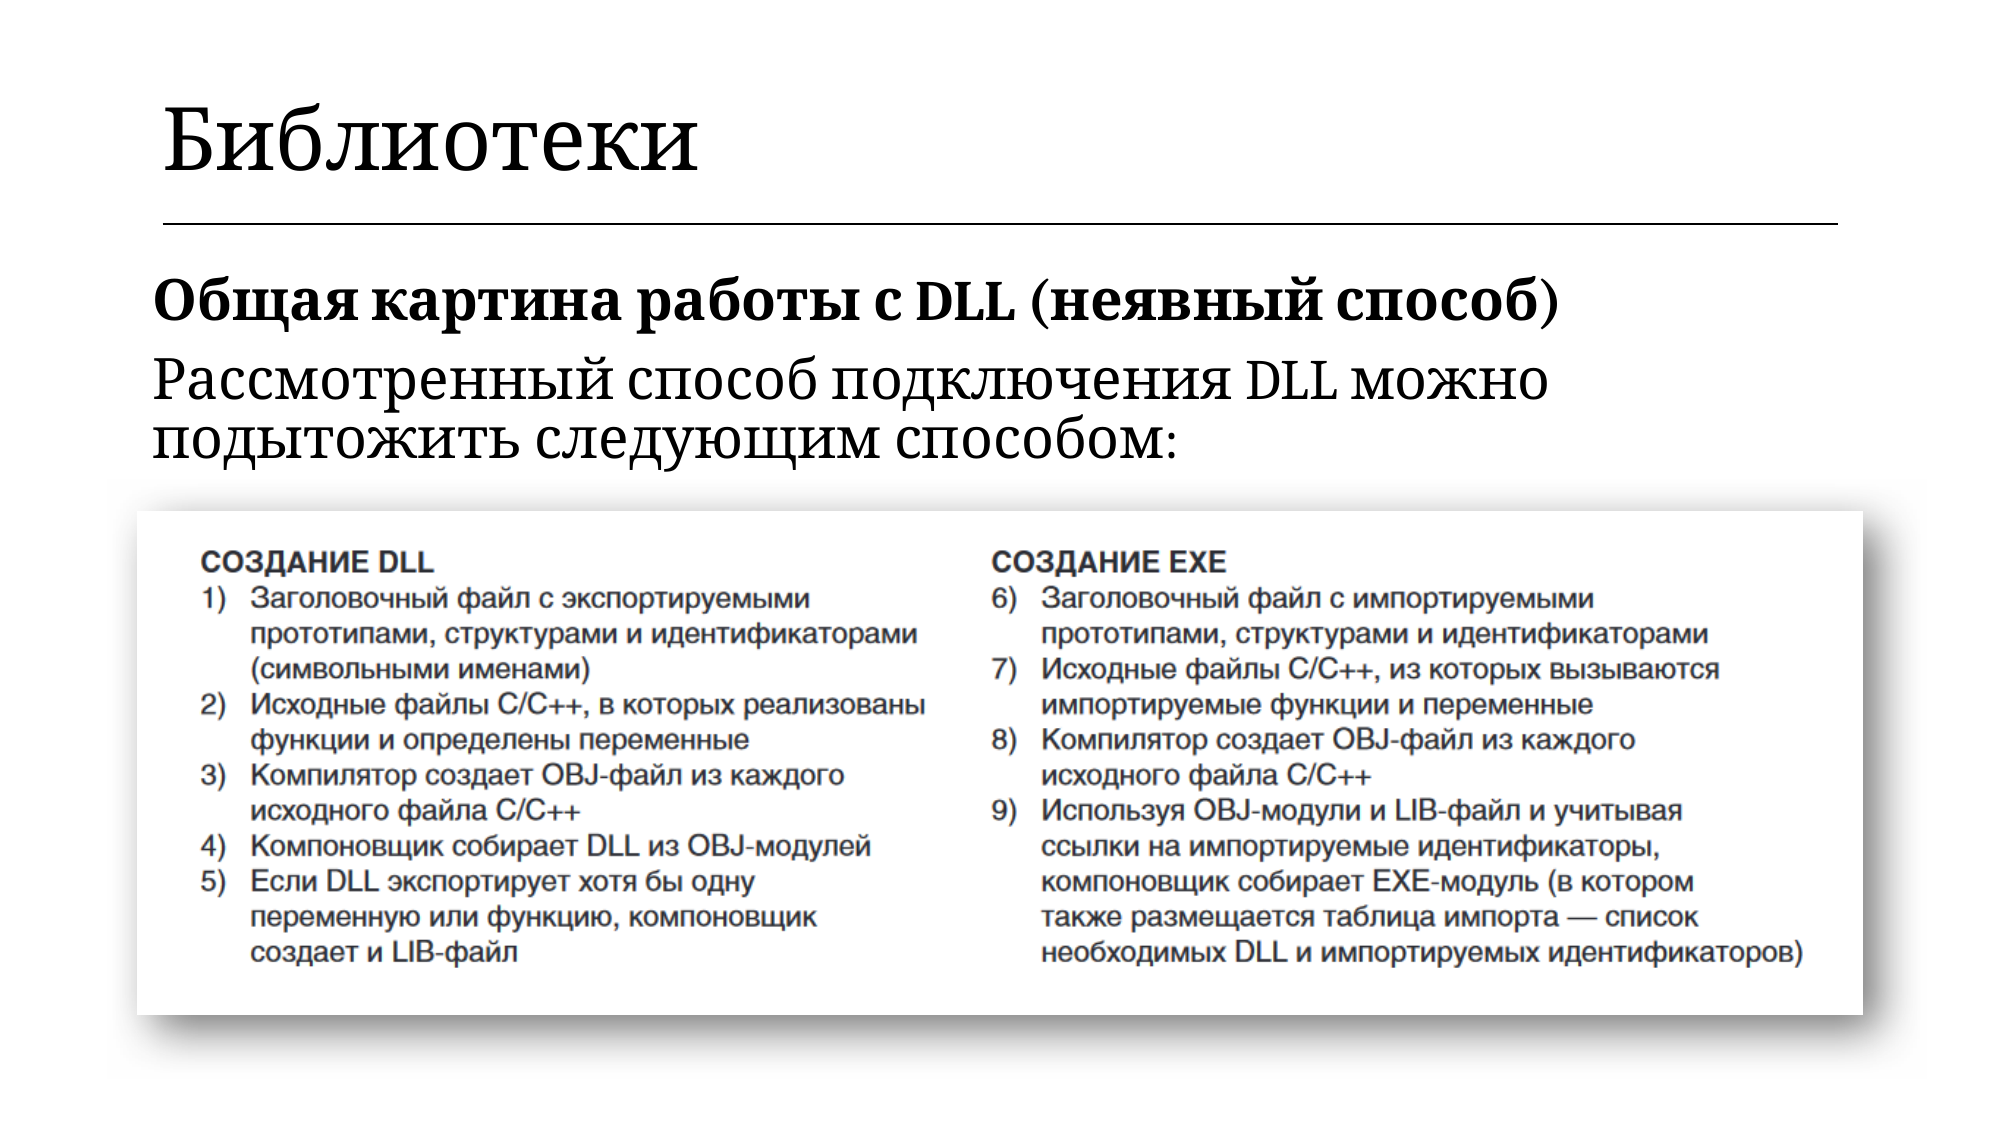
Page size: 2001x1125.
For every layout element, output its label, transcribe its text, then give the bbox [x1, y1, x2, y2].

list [137, 511, 1863, 1015]
text_box Общая картина работы с DLL (неявный способ) Рассмотренный способ подключения DLL можно подытожить следующим способом: [137, 266, 1863, 479]
table_header Библиотеки [163, 60, 1838, 223]
